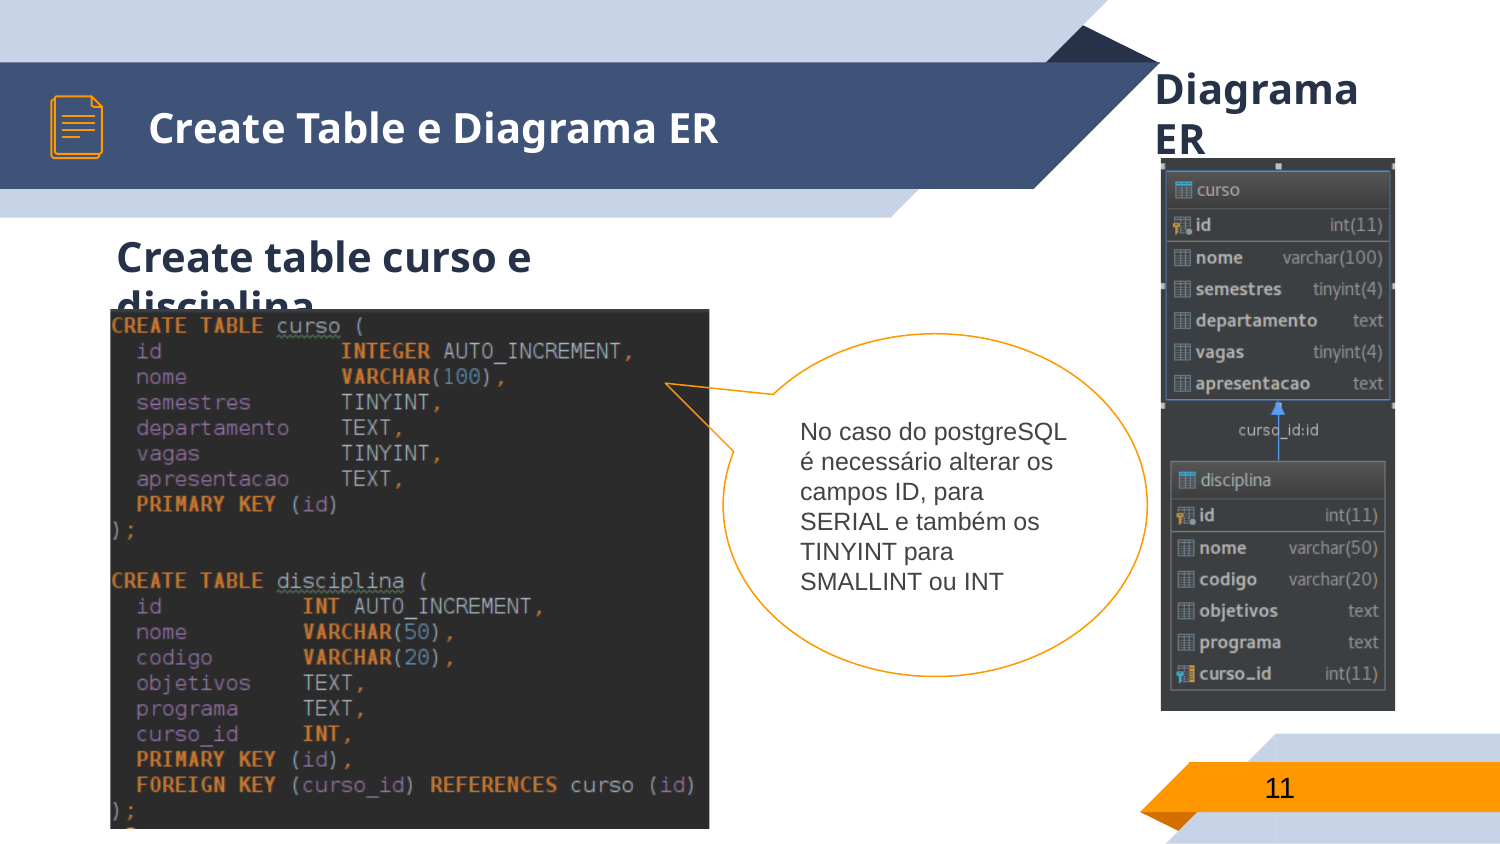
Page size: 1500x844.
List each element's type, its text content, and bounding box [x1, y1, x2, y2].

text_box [50, 96, 103, 159]
list Create table curso e disciplina [101, 215, 657, 310]
picture [110, 309, 710, 829]
picture [1160, 157, 1396, 711]
title Create Table e Diagrama ER [133, 64, 997, 190]
text_box No caso do postgreSQL é necessário alterar os campos ID, para SERIAL e também os TINYINT para SMALLINT ou INT [714, 333, 1148, 677]
slide_number ‹#› [1249, 760, 1494, 813]
list Diagrama ER [1139, 47, 1417, 142]
